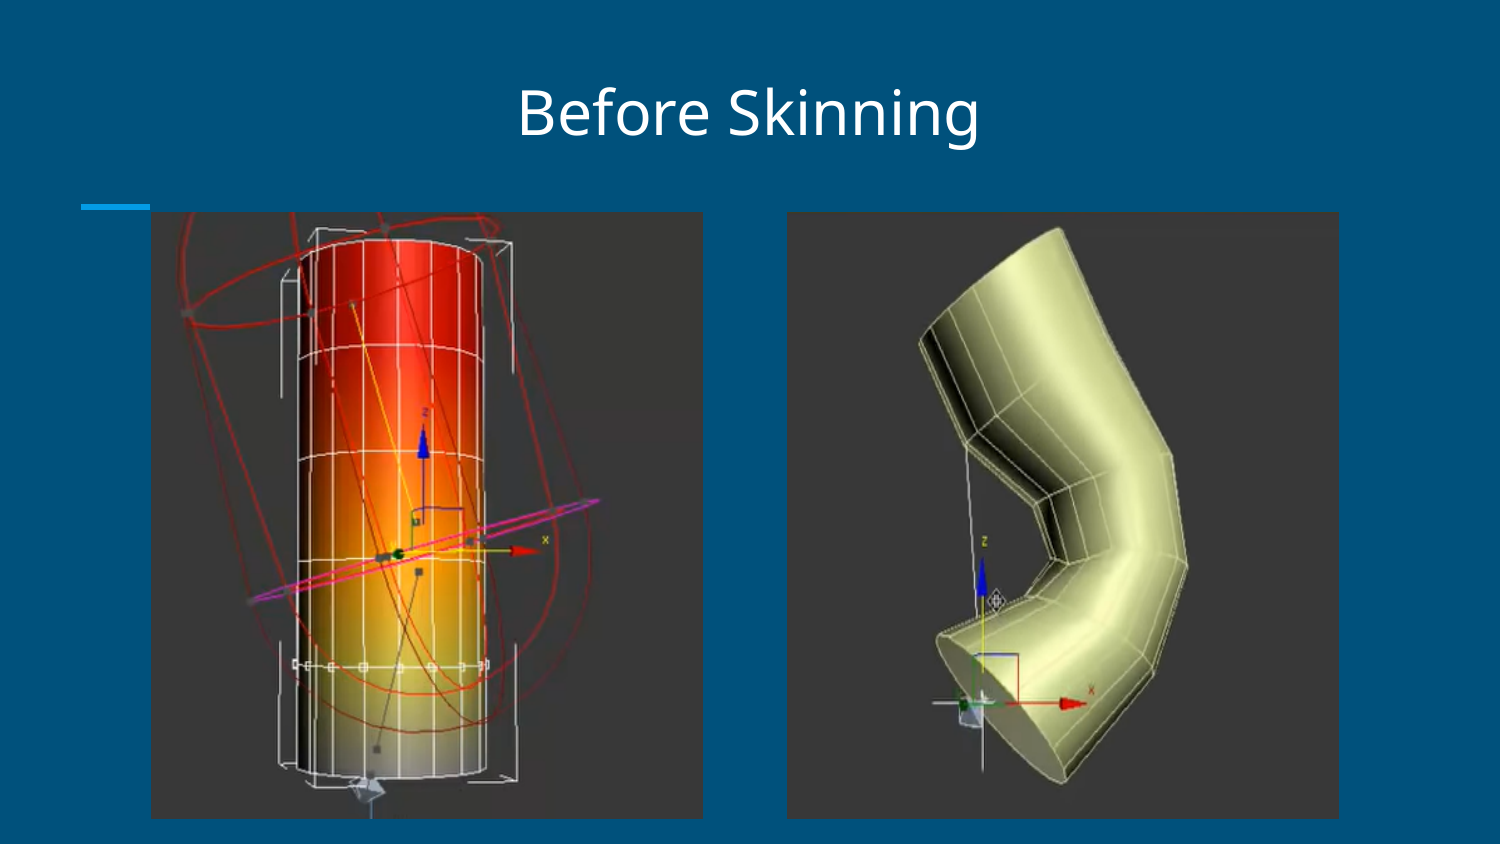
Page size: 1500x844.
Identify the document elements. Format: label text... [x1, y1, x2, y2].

picture [152, 213, 702, 818]
title Before Skinning [63, 50, 1437, 163]
picture [788, 213, 1338, 818]
